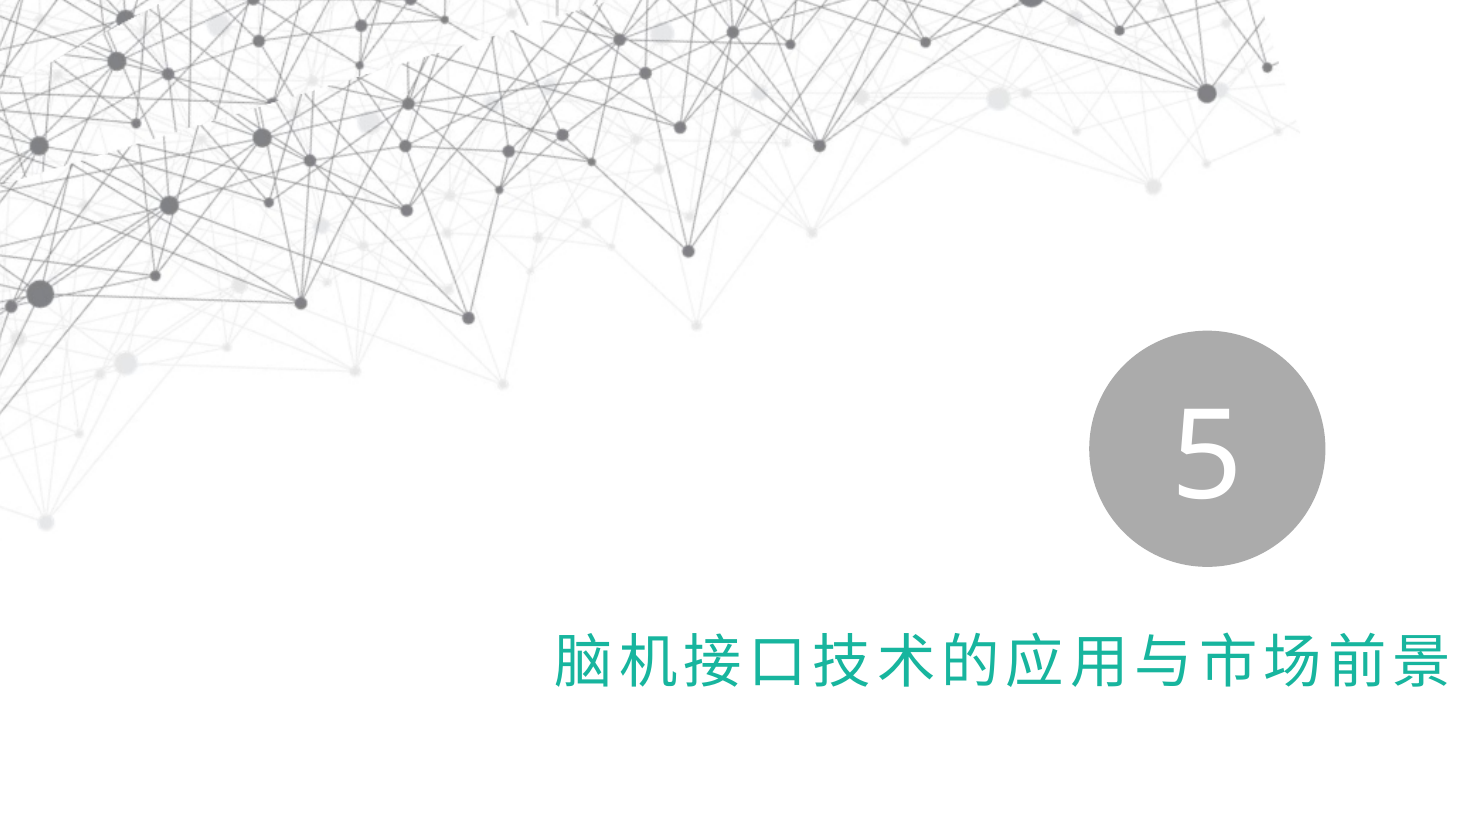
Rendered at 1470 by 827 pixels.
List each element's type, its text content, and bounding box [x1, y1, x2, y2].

text_box 脑机接口技术的应用与市场前景 [1357, 617, 1467, 702]
picture [0, 0, 1443, 827]
